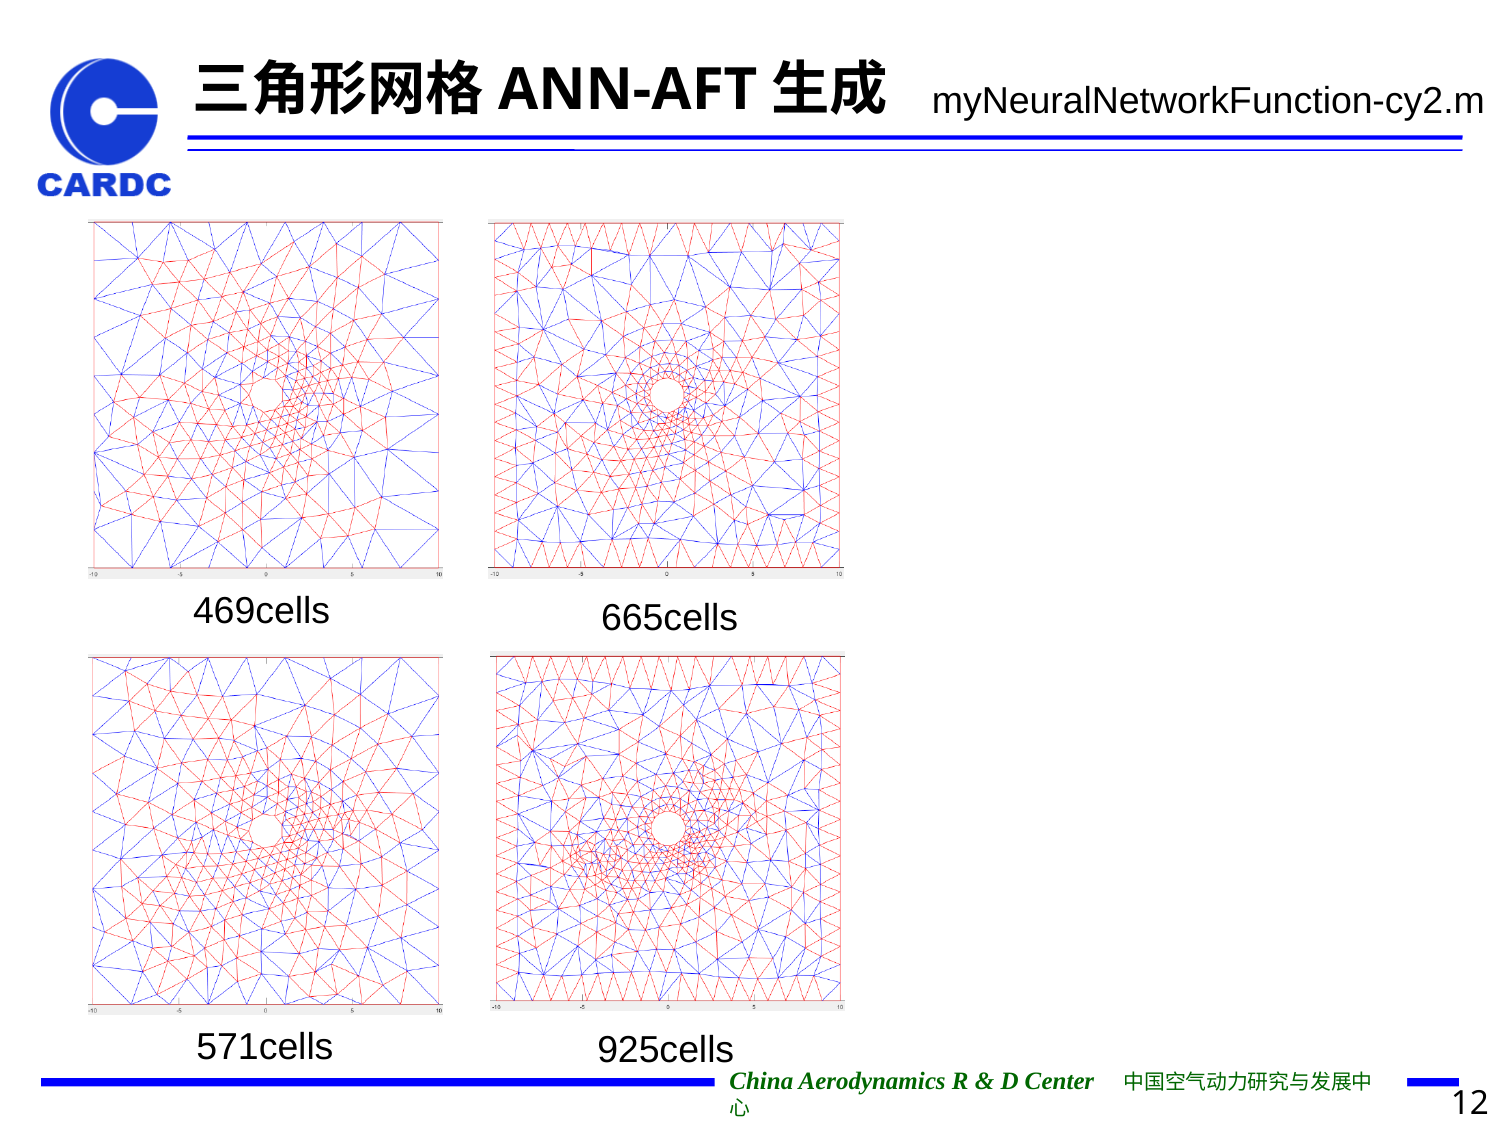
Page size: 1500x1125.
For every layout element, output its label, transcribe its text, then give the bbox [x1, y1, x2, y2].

text_box 571cells [181, 1023, 349, 1075]
text_box 三角形网格ANN-AFT生成 [178, 43, 904, 129]
text_box 469cells [178, 587, 346, 639]
text_box myNeuralNetworkFunction-cy2.m [917, 69, 1500, 129]
picture [488, 219, 844, 579]
text_box 925cells [582, 1019, 750, 1078]
text_box 12 [1412, 1074, 1500, 1125]
picture [88, 654, 444, 1015]
text_box 665cells [586, 587, 754, 646]
picture [88, 219, 444, 579]
picture [27, 54, 178, 206]
picture [489, 651, 845, 1011]
